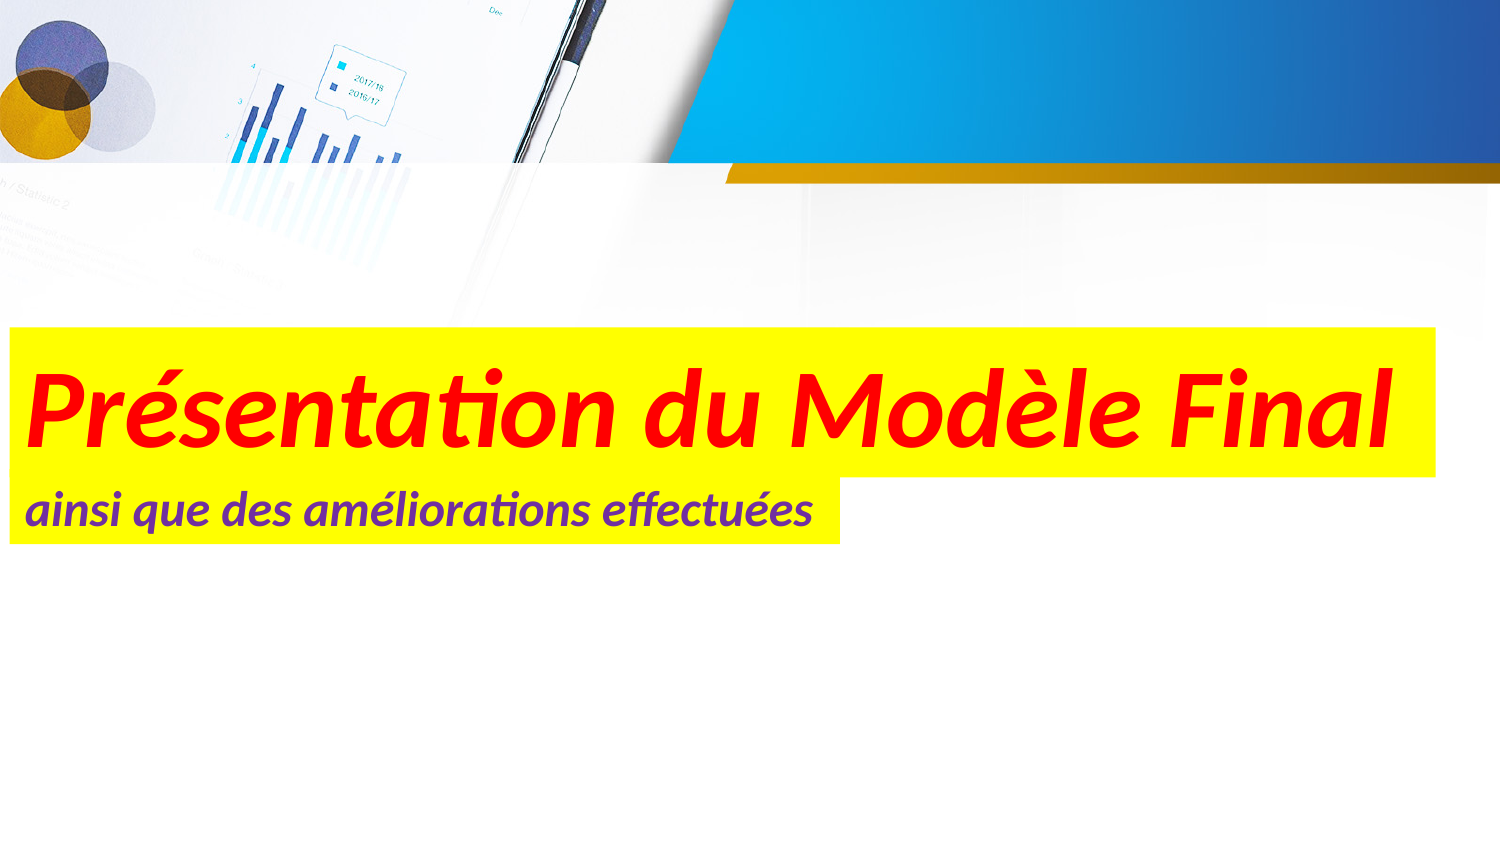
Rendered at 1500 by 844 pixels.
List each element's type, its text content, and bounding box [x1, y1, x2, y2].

picture [0, 0, 1500, 844]
text_box ainsi que des améliorations effectuées [9, 469, 840, 545]
text_box Présentation du Modèle Final [9, 327, 1436, 478]
